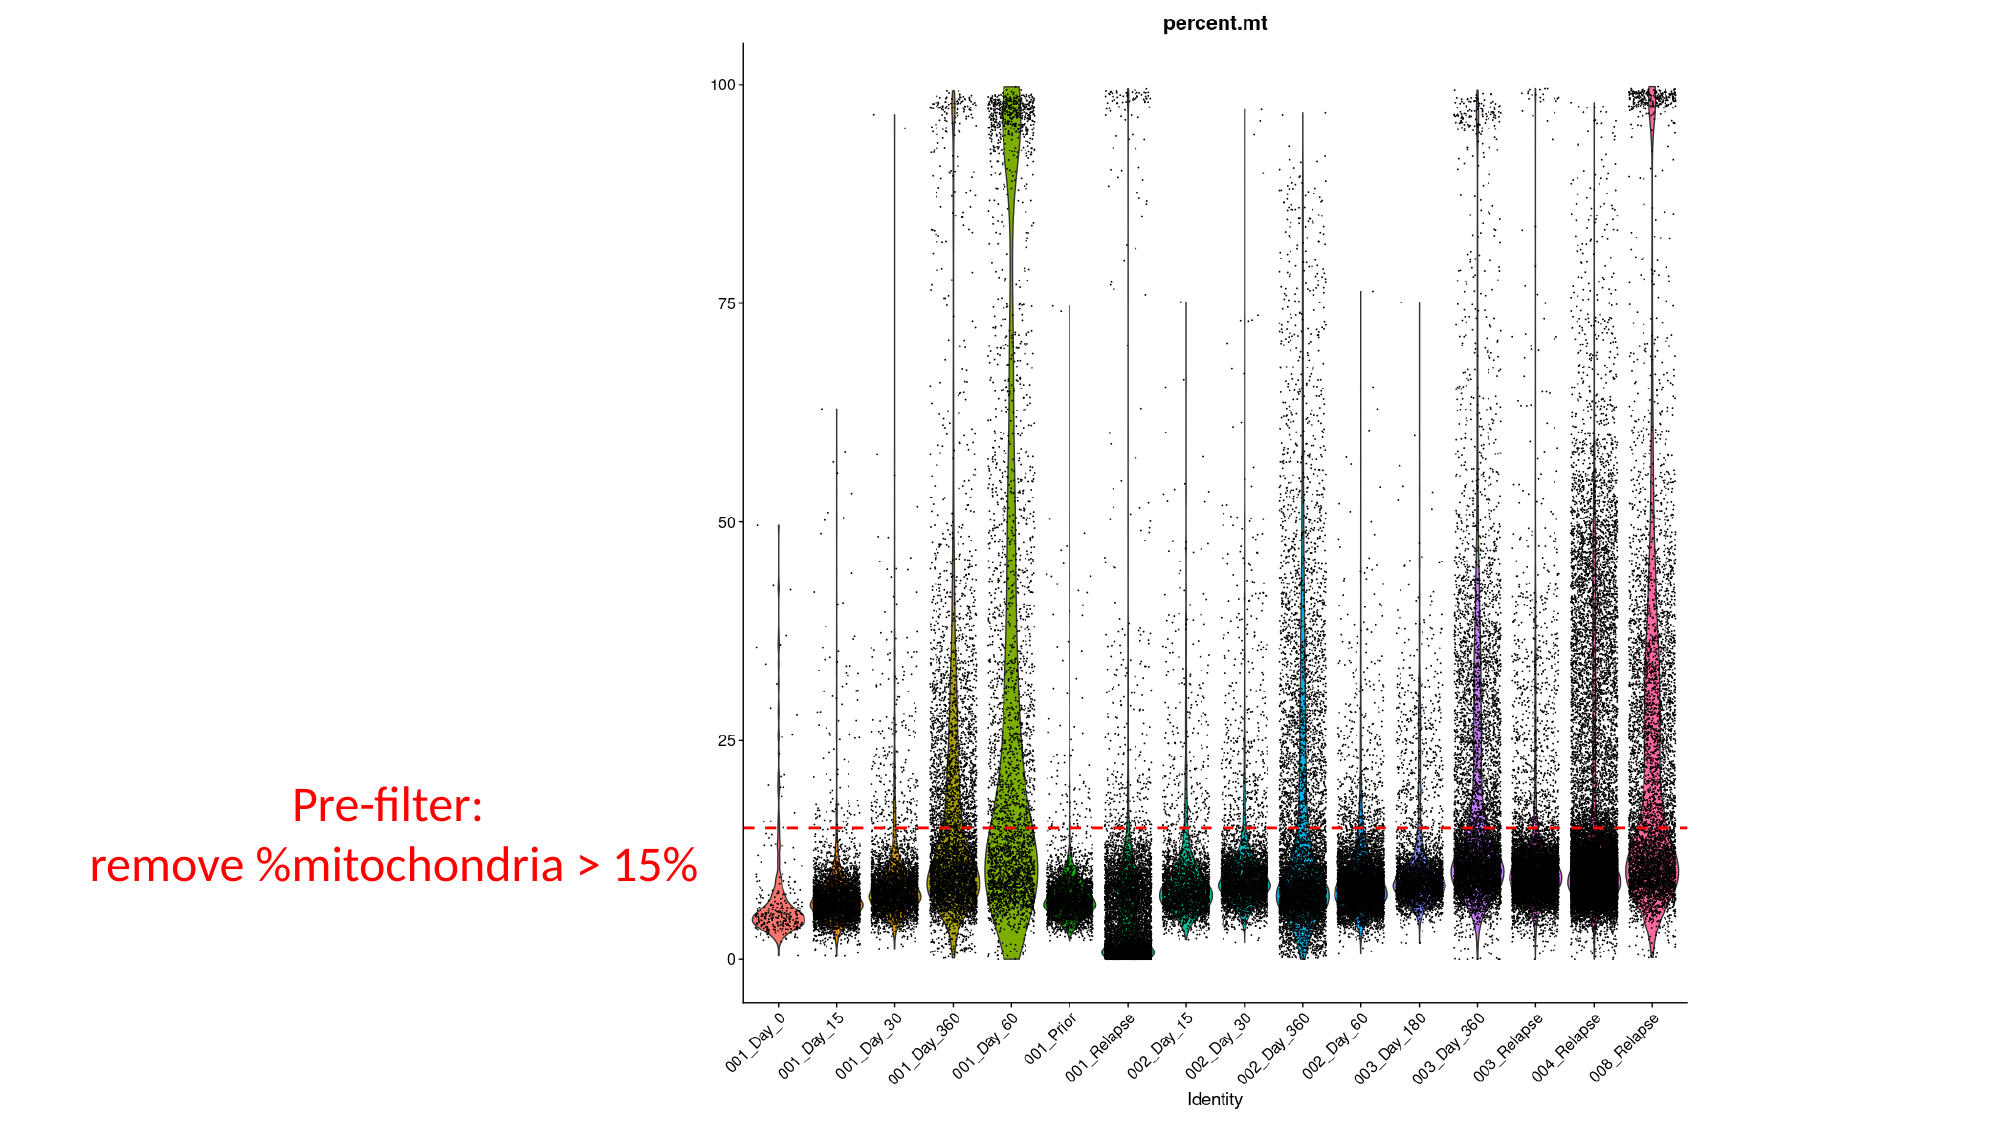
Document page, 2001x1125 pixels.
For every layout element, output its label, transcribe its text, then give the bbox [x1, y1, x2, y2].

picture [694, 0, 1690, 1125]
text_box Pre-filter: remove %mitochondria > 15% [46, 763, 694, 899]
